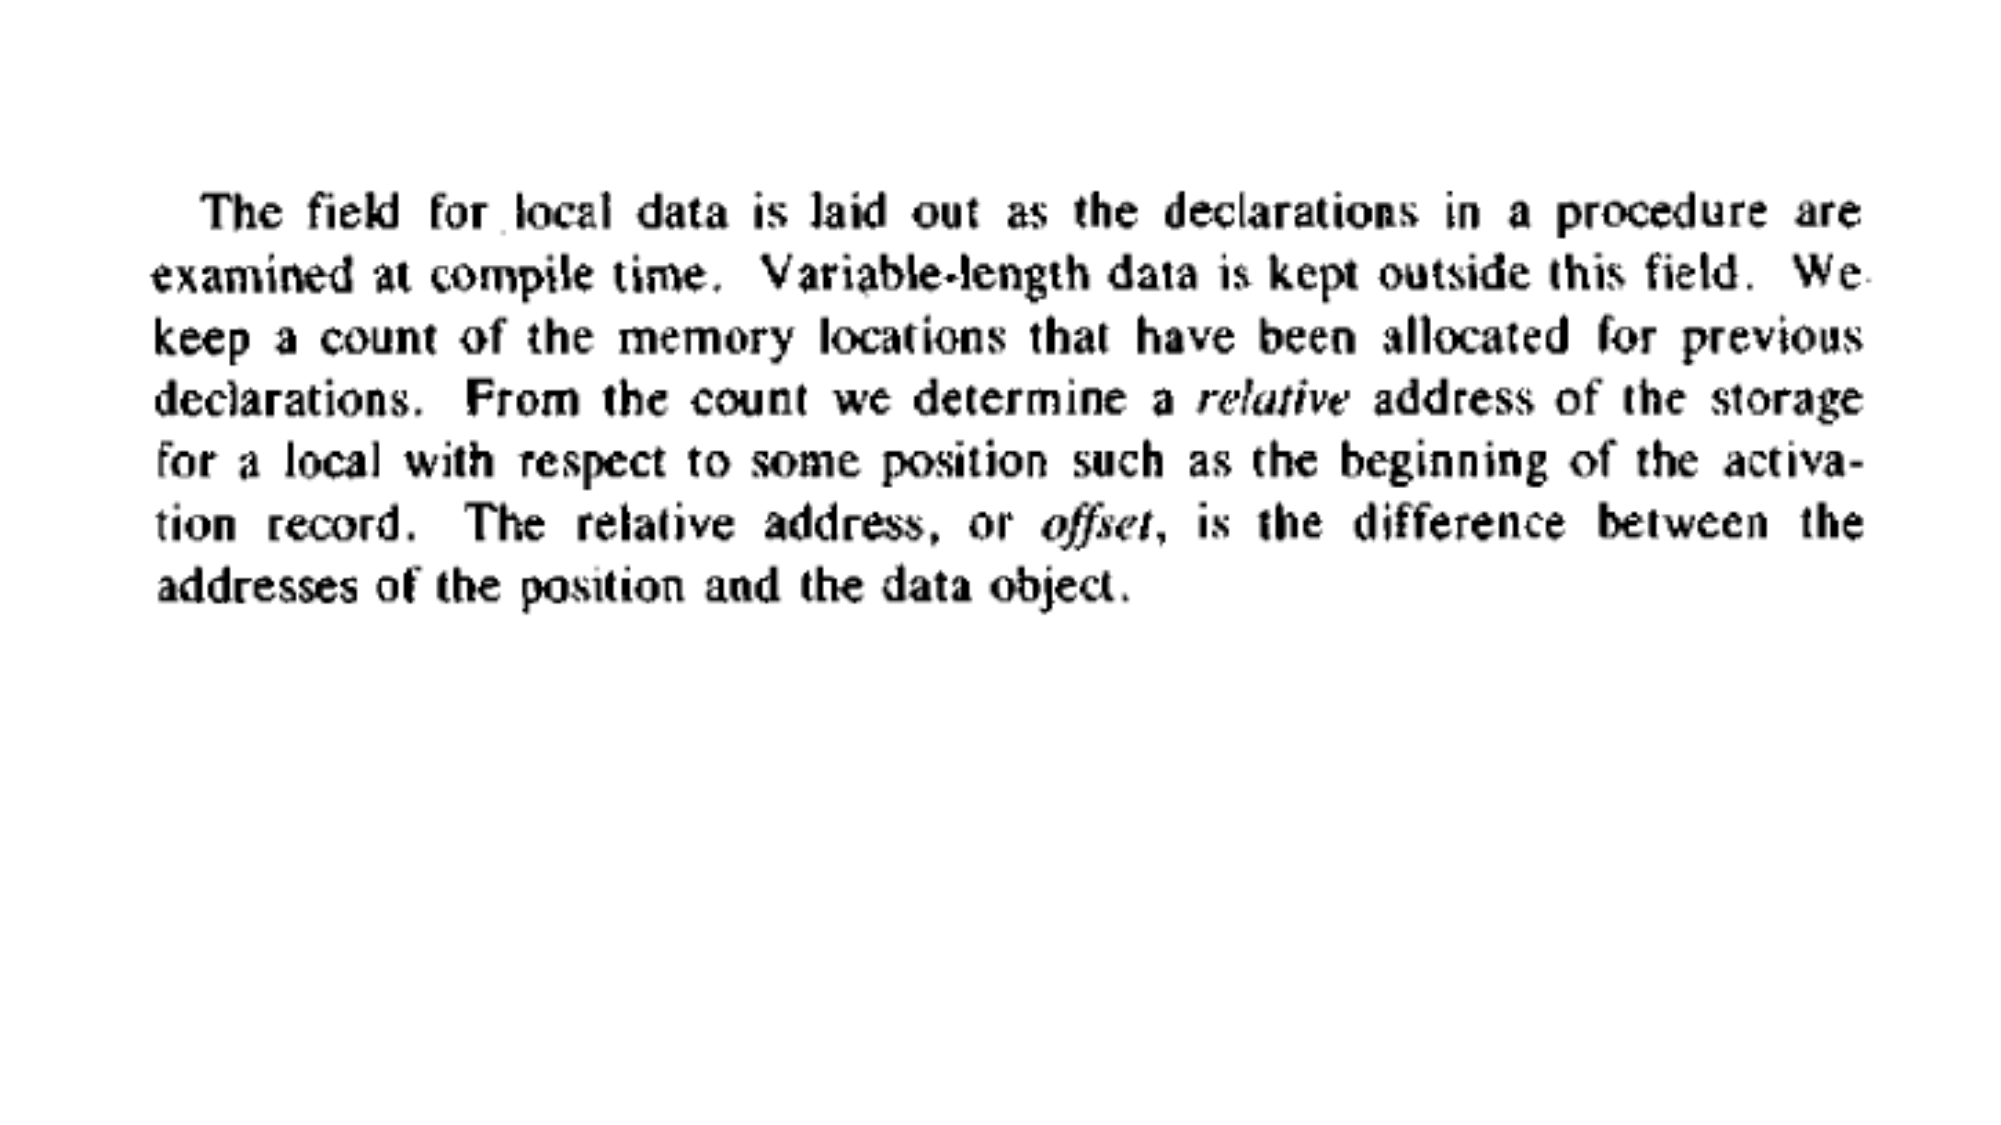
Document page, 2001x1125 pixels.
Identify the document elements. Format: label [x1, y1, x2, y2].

picture [137, 181, 1889, 618]
